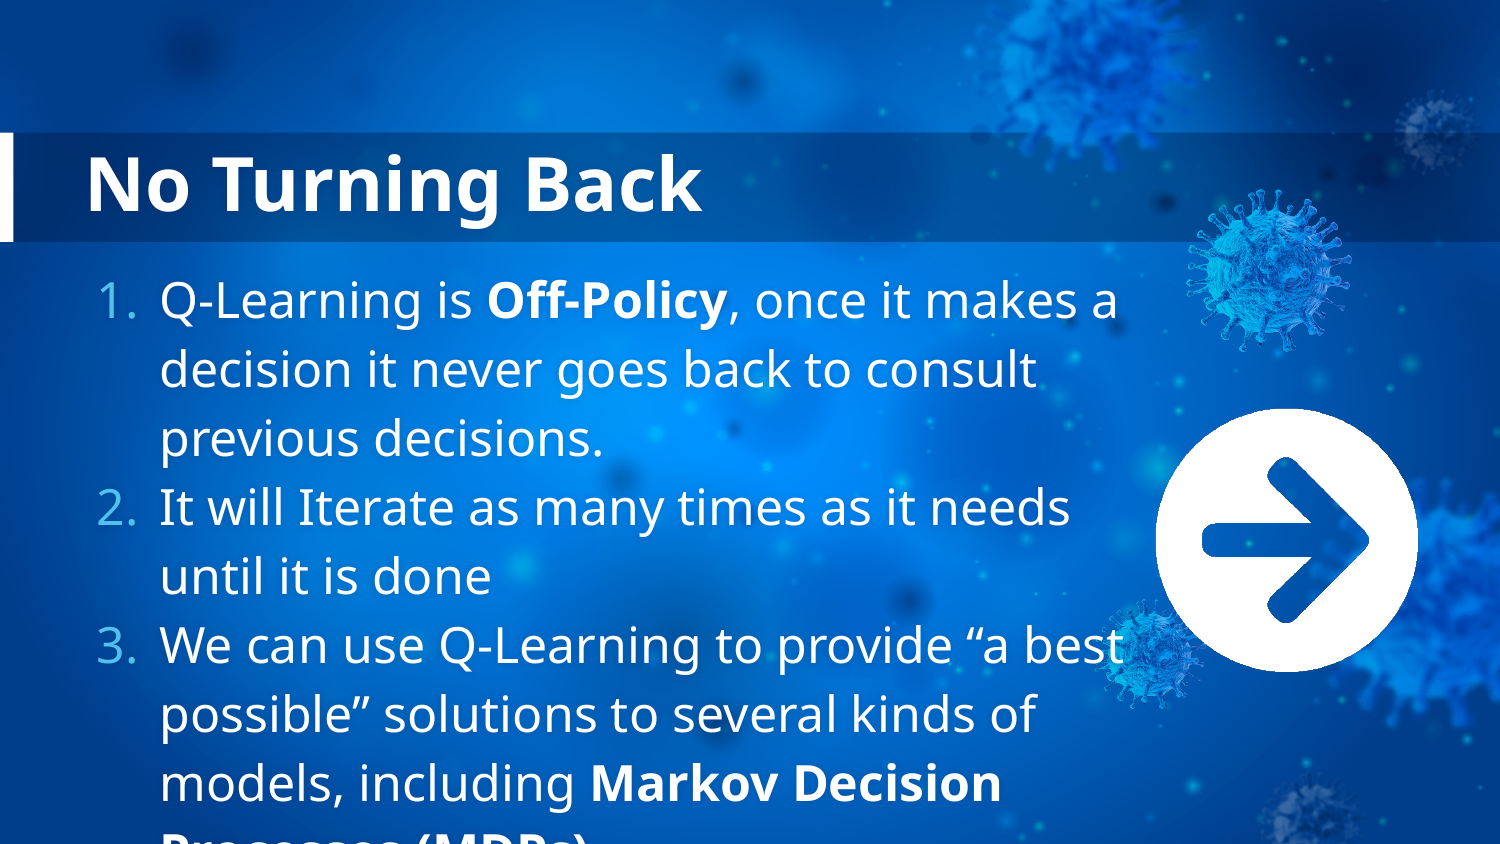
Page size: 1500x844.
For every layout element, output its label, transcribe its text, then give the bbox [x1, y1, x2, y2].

picture [0, 0, 1500, 844]
list Q-Learning is Off-Policy, once it makes a decision it never goes back to consult previous decisions. It will Iterate as many times as it needs until it is done We can use Q-Learning to provide “a best possible” solutions to several kinds of models, including Markov Decision Processes (MDPs) [84, 259, 1130, 831]
title No Turning Back [84, 132, 1130, 242]
